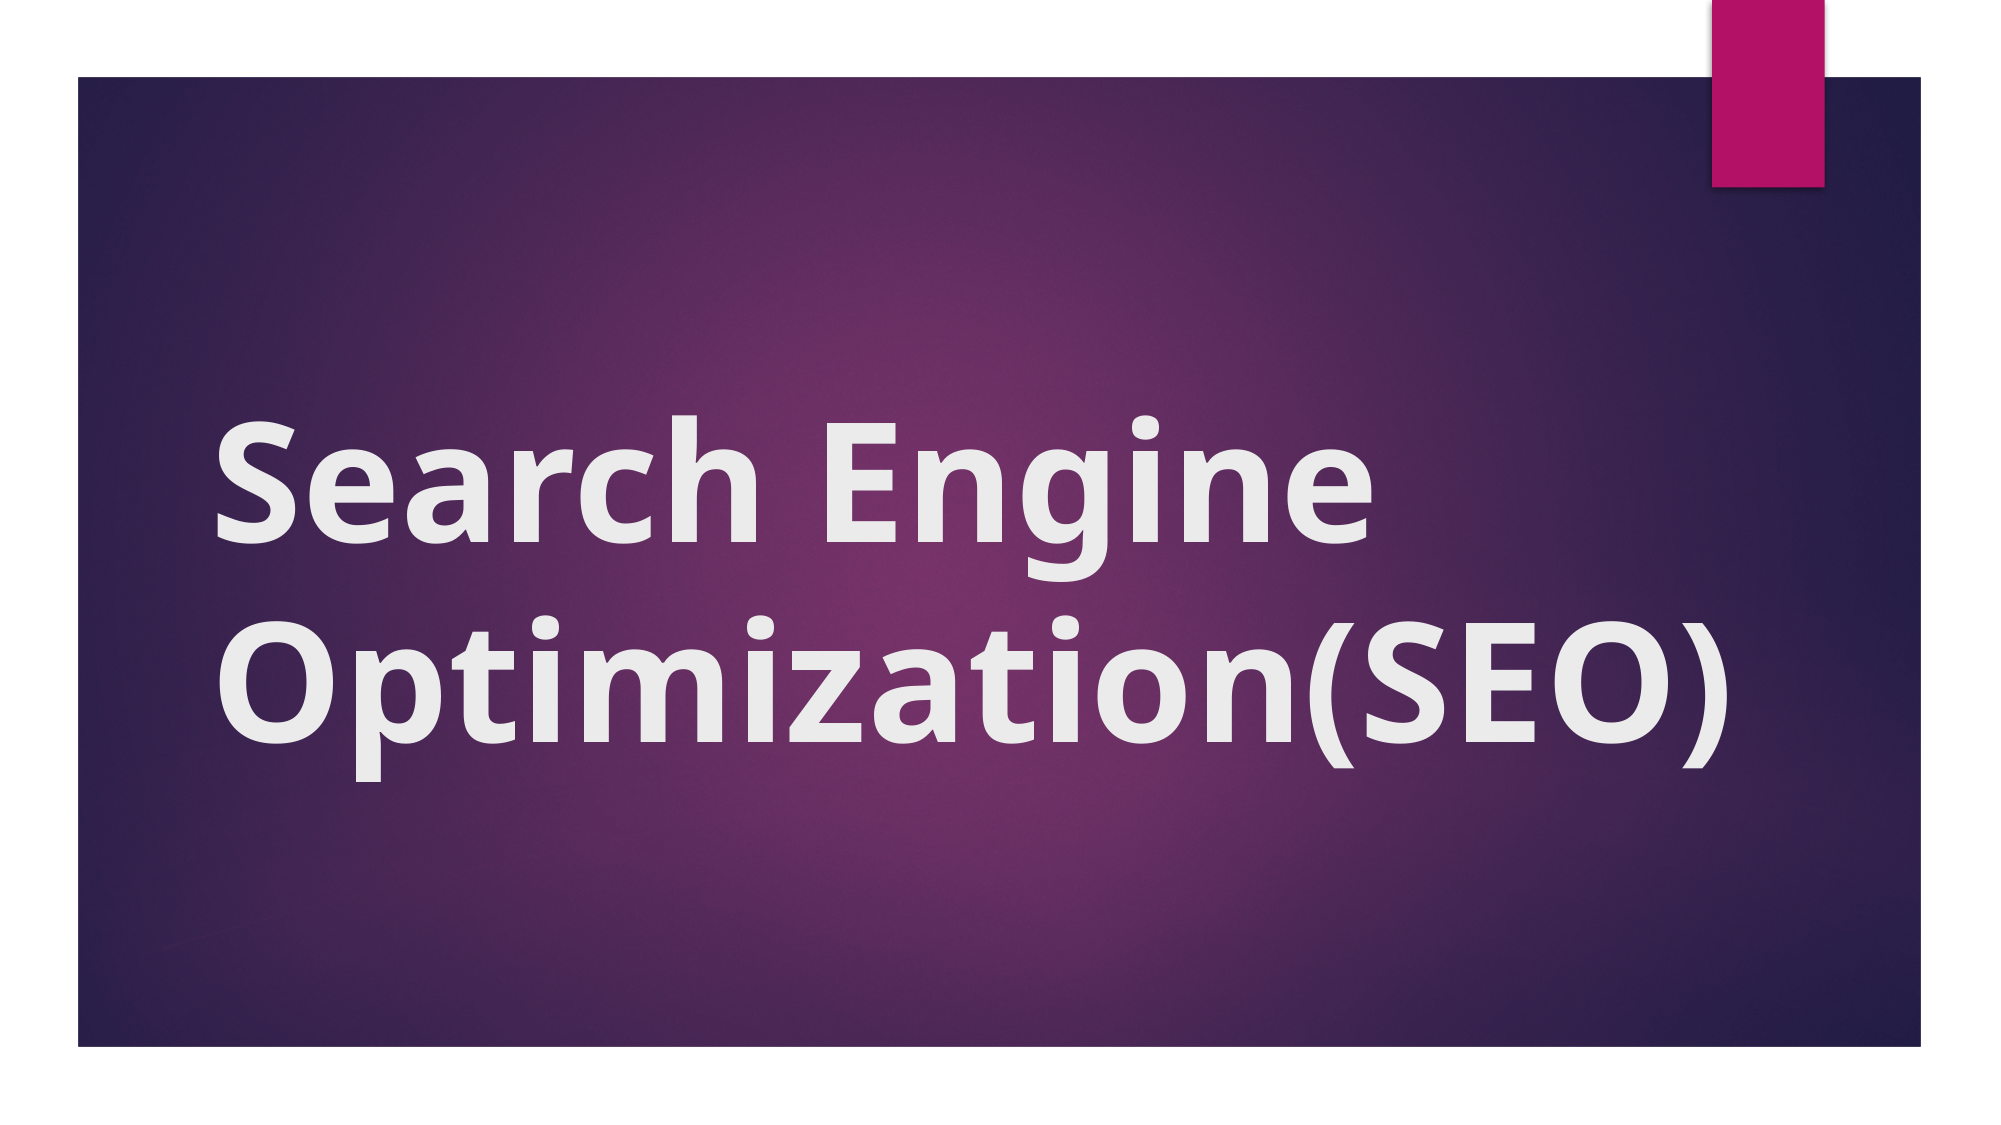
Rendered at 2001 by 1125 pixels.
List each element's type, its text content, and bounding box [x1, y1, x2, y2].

title Search Engine Optimization(SEO) [195, 343, 1772, 784]
